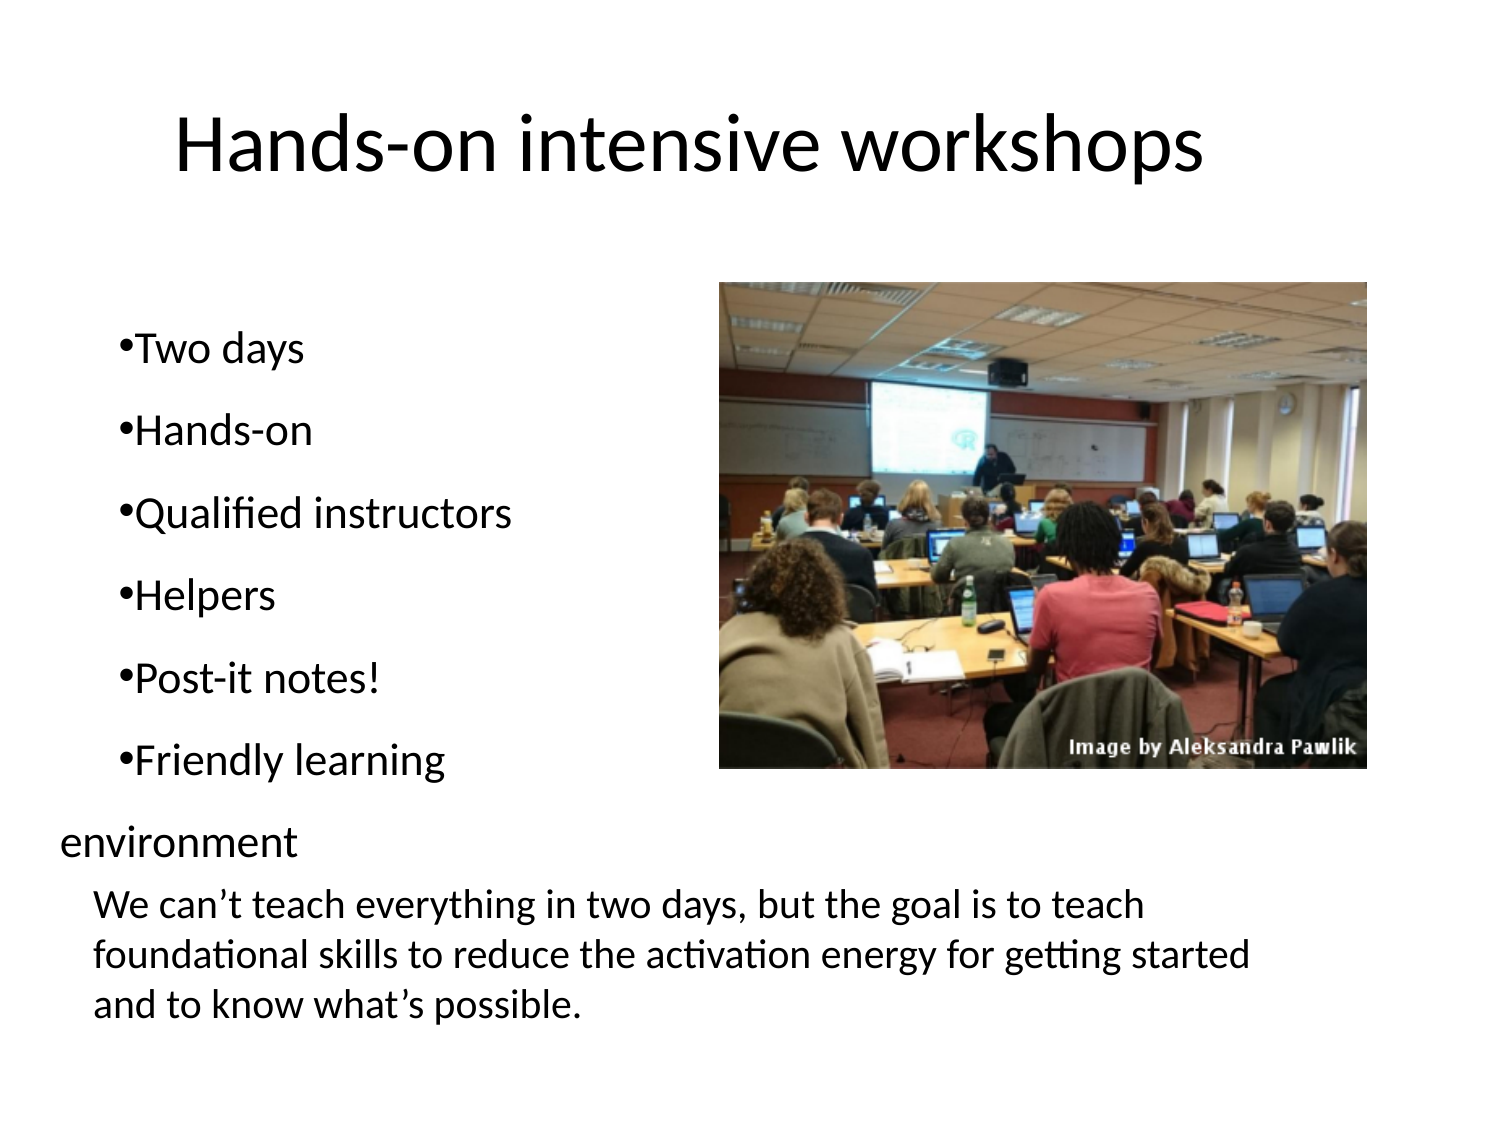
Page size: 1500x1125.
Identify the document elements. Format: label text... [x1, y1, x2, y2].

text_box We can’t teach everything in two days, but the goal is to teach foundational skills to reduce the activation energy for getting started and to know what’s possible. [78, 869, 1338, 1084]
picture [718, 282, 1368, 769]
text_box Two days Hands-on Qualified instructors Helpers Post-it notes! Friendly learning environment [44, 282, 704, 875]
title Hands-on intensive workshops [129, 48, 1251, 229]
